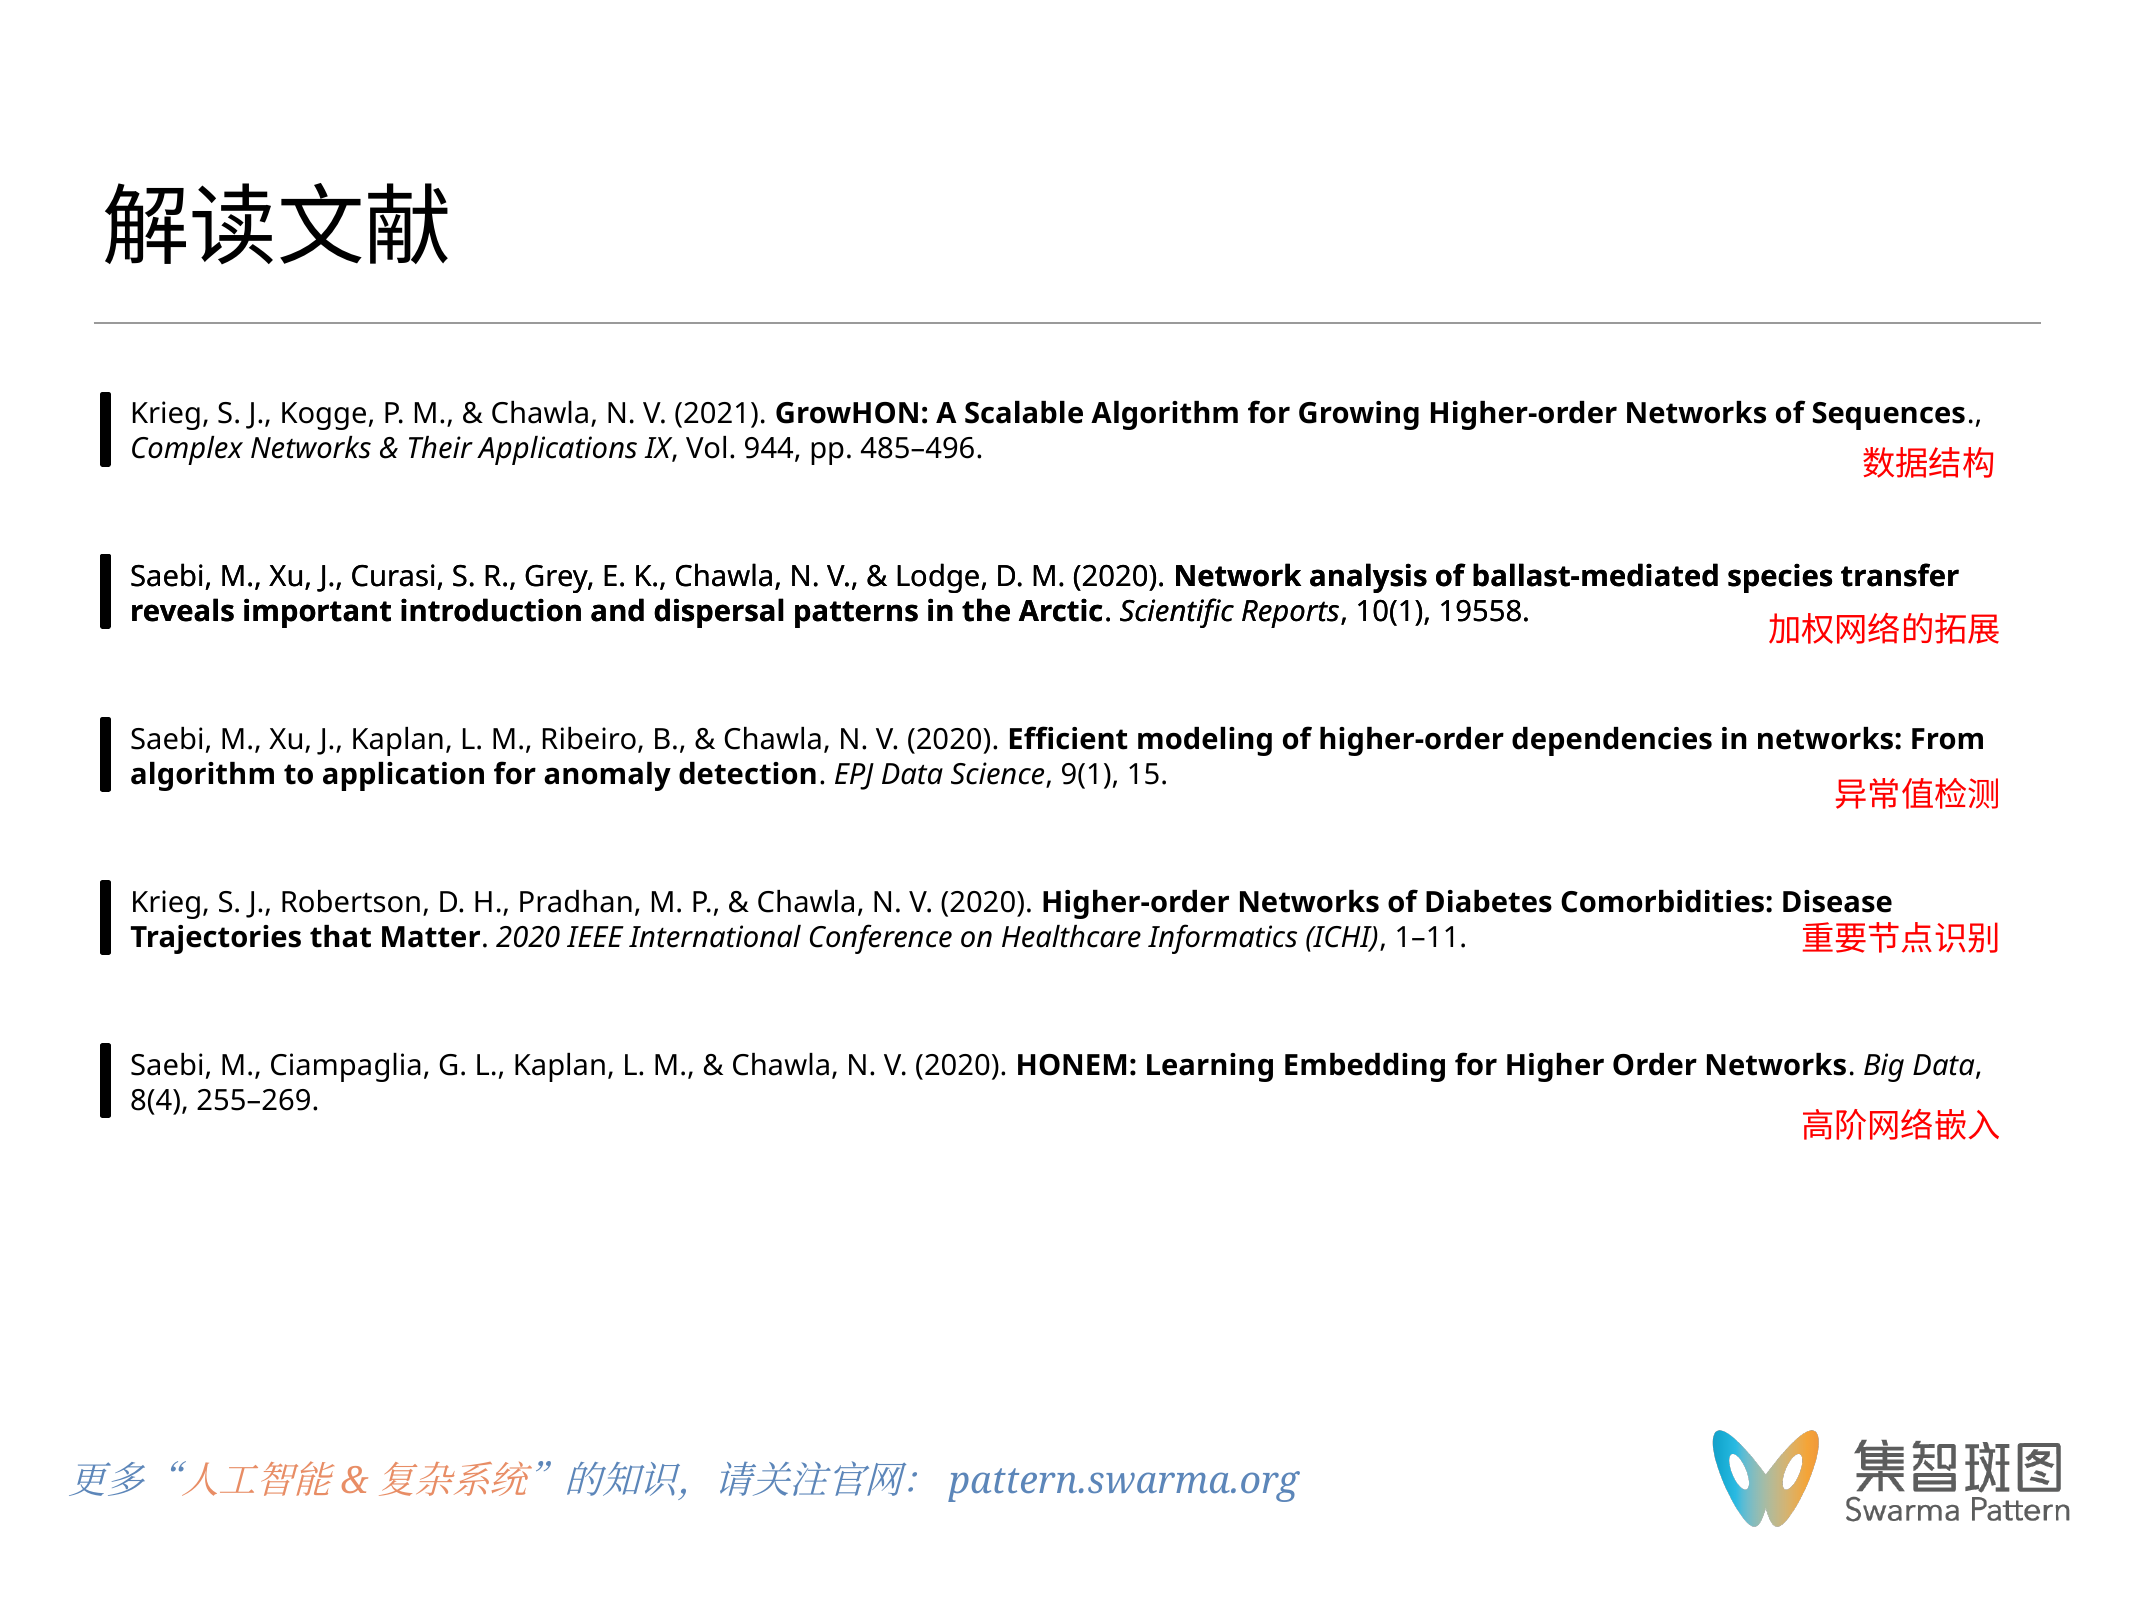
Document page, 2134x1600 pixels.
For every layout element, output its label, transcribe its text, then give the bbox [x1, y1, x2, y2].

text_box [100, 392, 111, 467]
picture [1826, 1421, 2097, 1536]
text_box Krieg, S. J., Robertson, D. H., Pradhan, M. P., & Chawla, N. V. (2020). Higher-order Networks of Diabetes Comorbidities: Disease Trajectories that Matter. 2020 IEEE International Conference on Healthcare Informatics (ICHI), 1–11. [115, 875, 1991, 961]
picture [1706, 1421, 1825, 1536]
text_box Saebi, M., Ciampaglia, G. L., Kaplan, L. M., & Chawla, N. V. (2020). HONEM: Learning Embedding for Higher Order Networks. Big Data, 8(4), 255–269. [115, 1039, 2004, 1124]
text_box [102, 549, 2010, 636]
text_box Krieg, S. J., Kogge, P. M., & Chawla, N. V. (2021). GrowHON: A Scalable Algorithm for Growing Higher-order Networks of Sequences., Complex Networks & Their Applications IX, Vol. 944, pp. 485–496. [115, 386, 2004, 472]
text_box 数据结构 [1640, 434, 2004, 491]
text_box [100, 717, 111, 792]
text_box 加权网络的拓展 [1646, 636, 2010, 656]
text_box Saebi, M., Xu, J., Kaplan, L. M., Ribeiro, B., & Chawla, N. V. (2020). Efficient modeling of higher-order dependencies in networks: From algorithm to application for anomaly detection. EPJ Data Science, 9(1), 15. [115, 712, 2004, 798]
text_box [100, 1043, 111, 1118]
text_box 更多“人工智能&复杂系统”的知识，请关注官网：pattern.swarma.org [60, 1447, 1706, 1509]
text_box 异常值检测 [1646, 764, 2010, 822]
text_box 重要节点识别 [1646, 909, 2010, 966]
title 解读文献 [93, 53, 2041, 284]
text_box 高阶网络嵌入 [1646, 1095, 2010, 1152]
text_box [100, 880, 111, 955]
